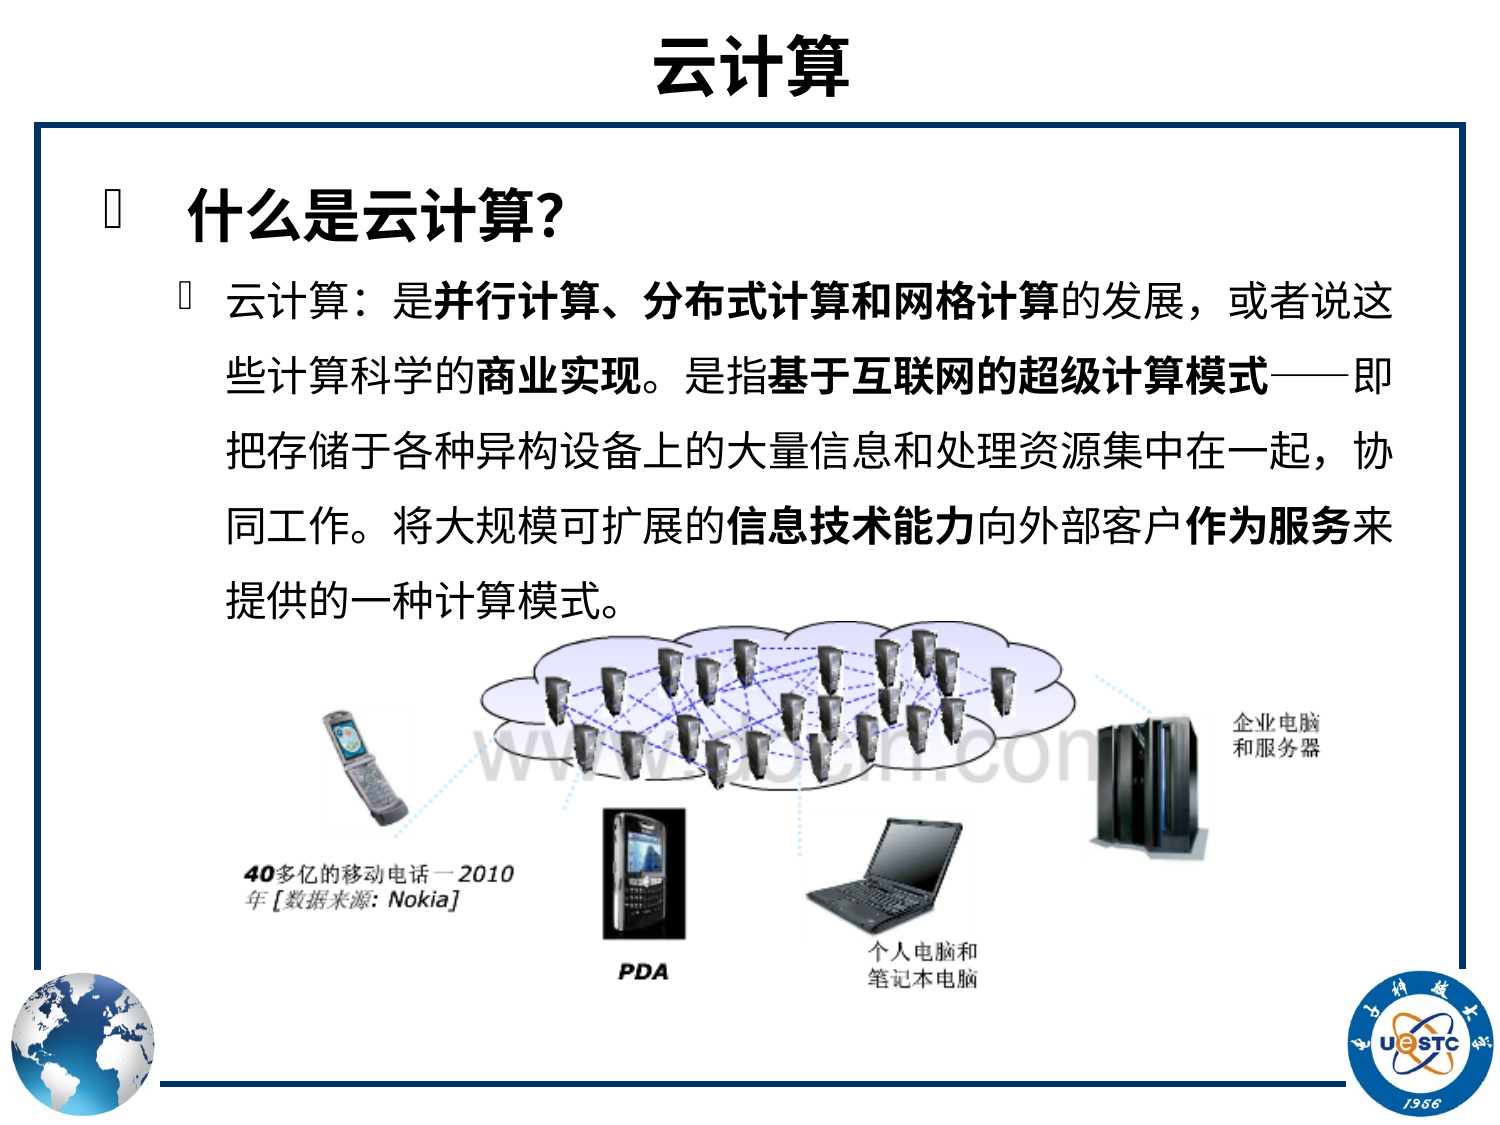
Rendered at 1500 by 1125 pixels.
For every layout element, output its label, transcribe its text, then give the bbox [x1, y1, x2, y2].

picture [1346, 969, 1495, 1118]
title 云计算 [41, 19, 1463, 112]
picture [218, 621, 1353, 1000]
text_box 什么是云计算？ 云计算：是并行计算、分布式计算和网格计算的发展，或者说这些计算科学的商业实现。是指基于互联网的超级计算模式——即把存储于各种异构设备上的大量信息和处理资源集中在一起，协同工作。将大规模可扩展的信息技术能力向外部客户作为服务来提供的一种计算模式。 [88, 137, 1439, 1036]
picture [0, 970, 160, 1118]
